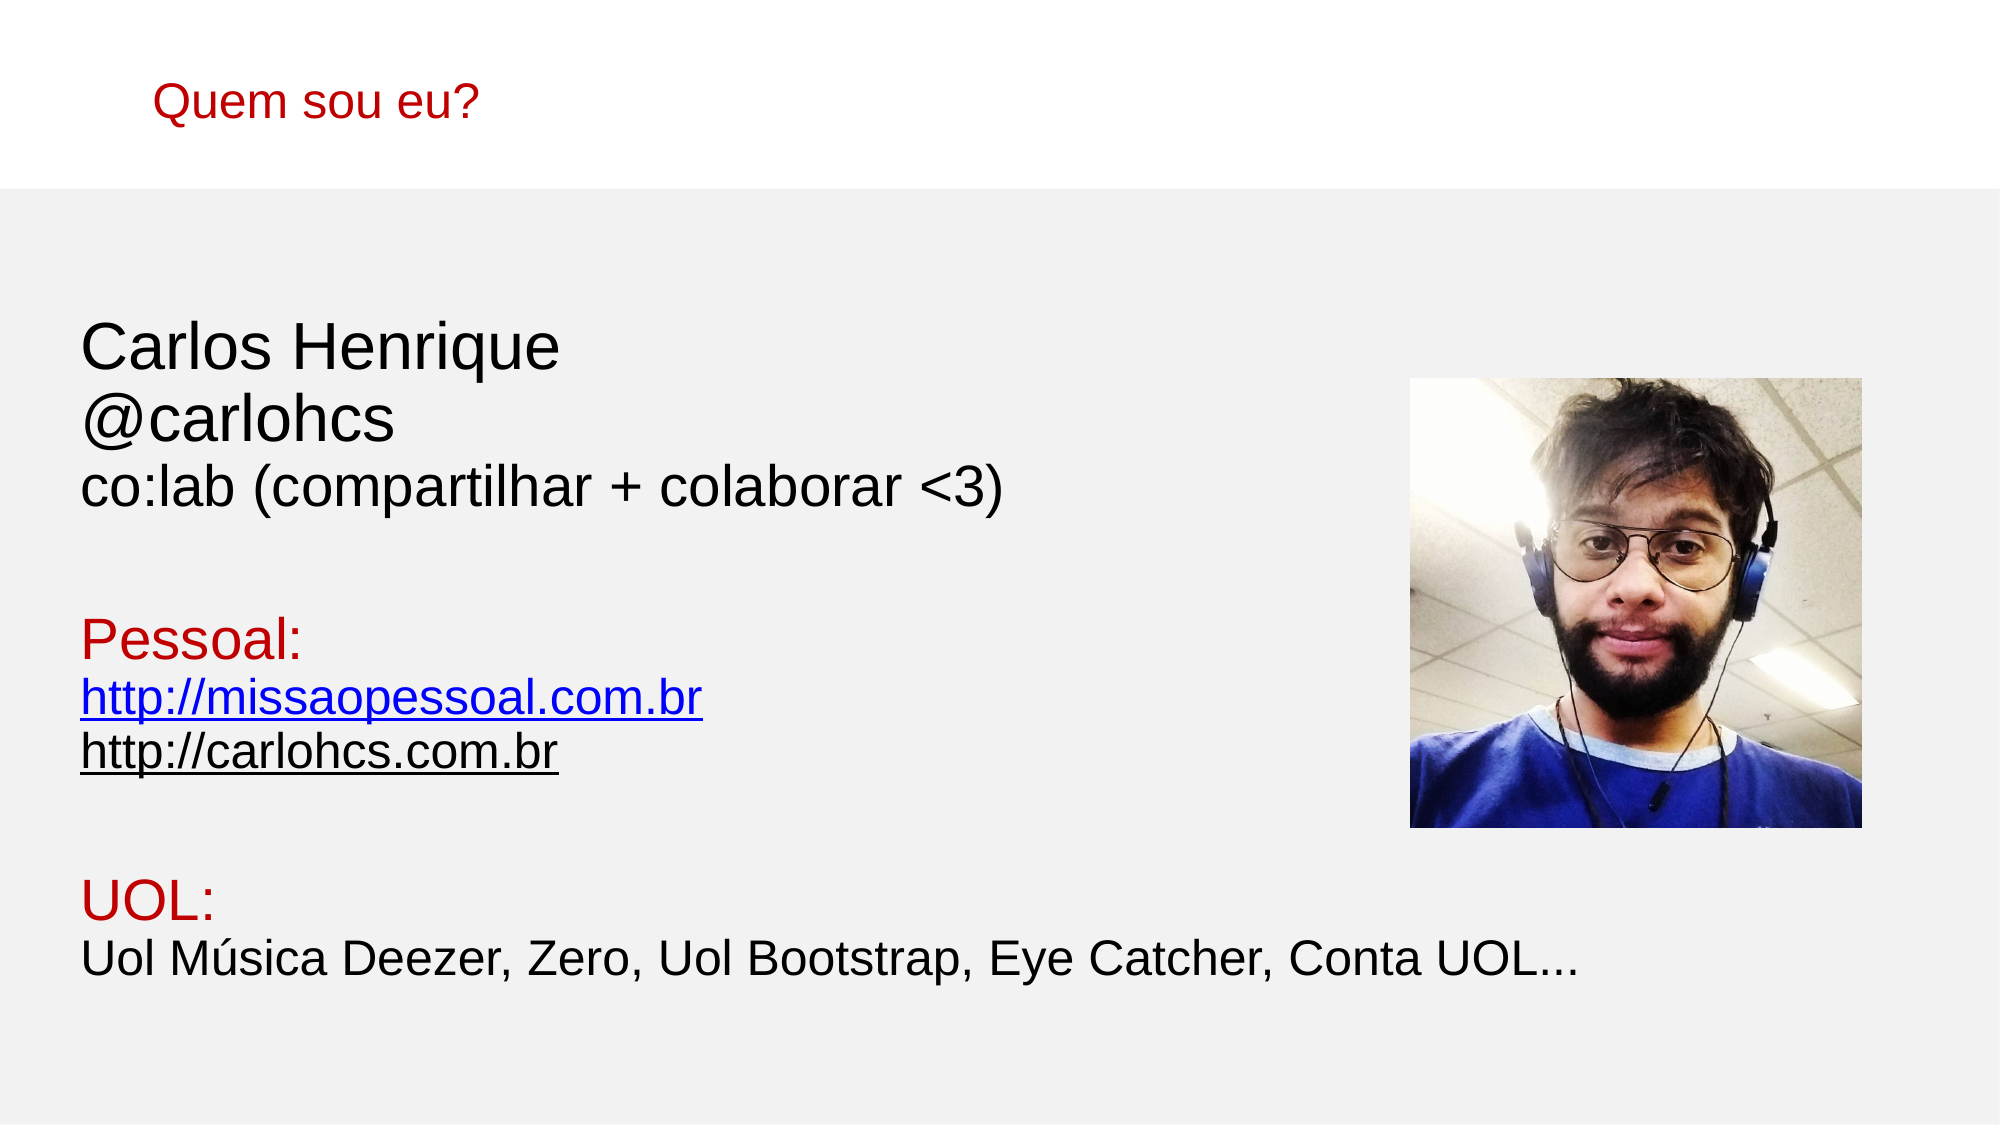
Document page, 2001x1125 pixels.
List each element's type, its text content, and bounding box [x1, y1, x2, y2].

picture [1410, 377, 1862, 829]
text_box Carlos Henrique @carlohcs co:lab (compartilhar + colaborar <3) Pessoal: http://missaopessoal.com.br http://carlohcs.com.br UOL: Uol Música Deezer, Zero, Uol Bootstrap, Eye Catcher, Conta UOL... [65, 304, 1791, 697]
text_box Quem sou eu? [137, 59, 1863, 137]
